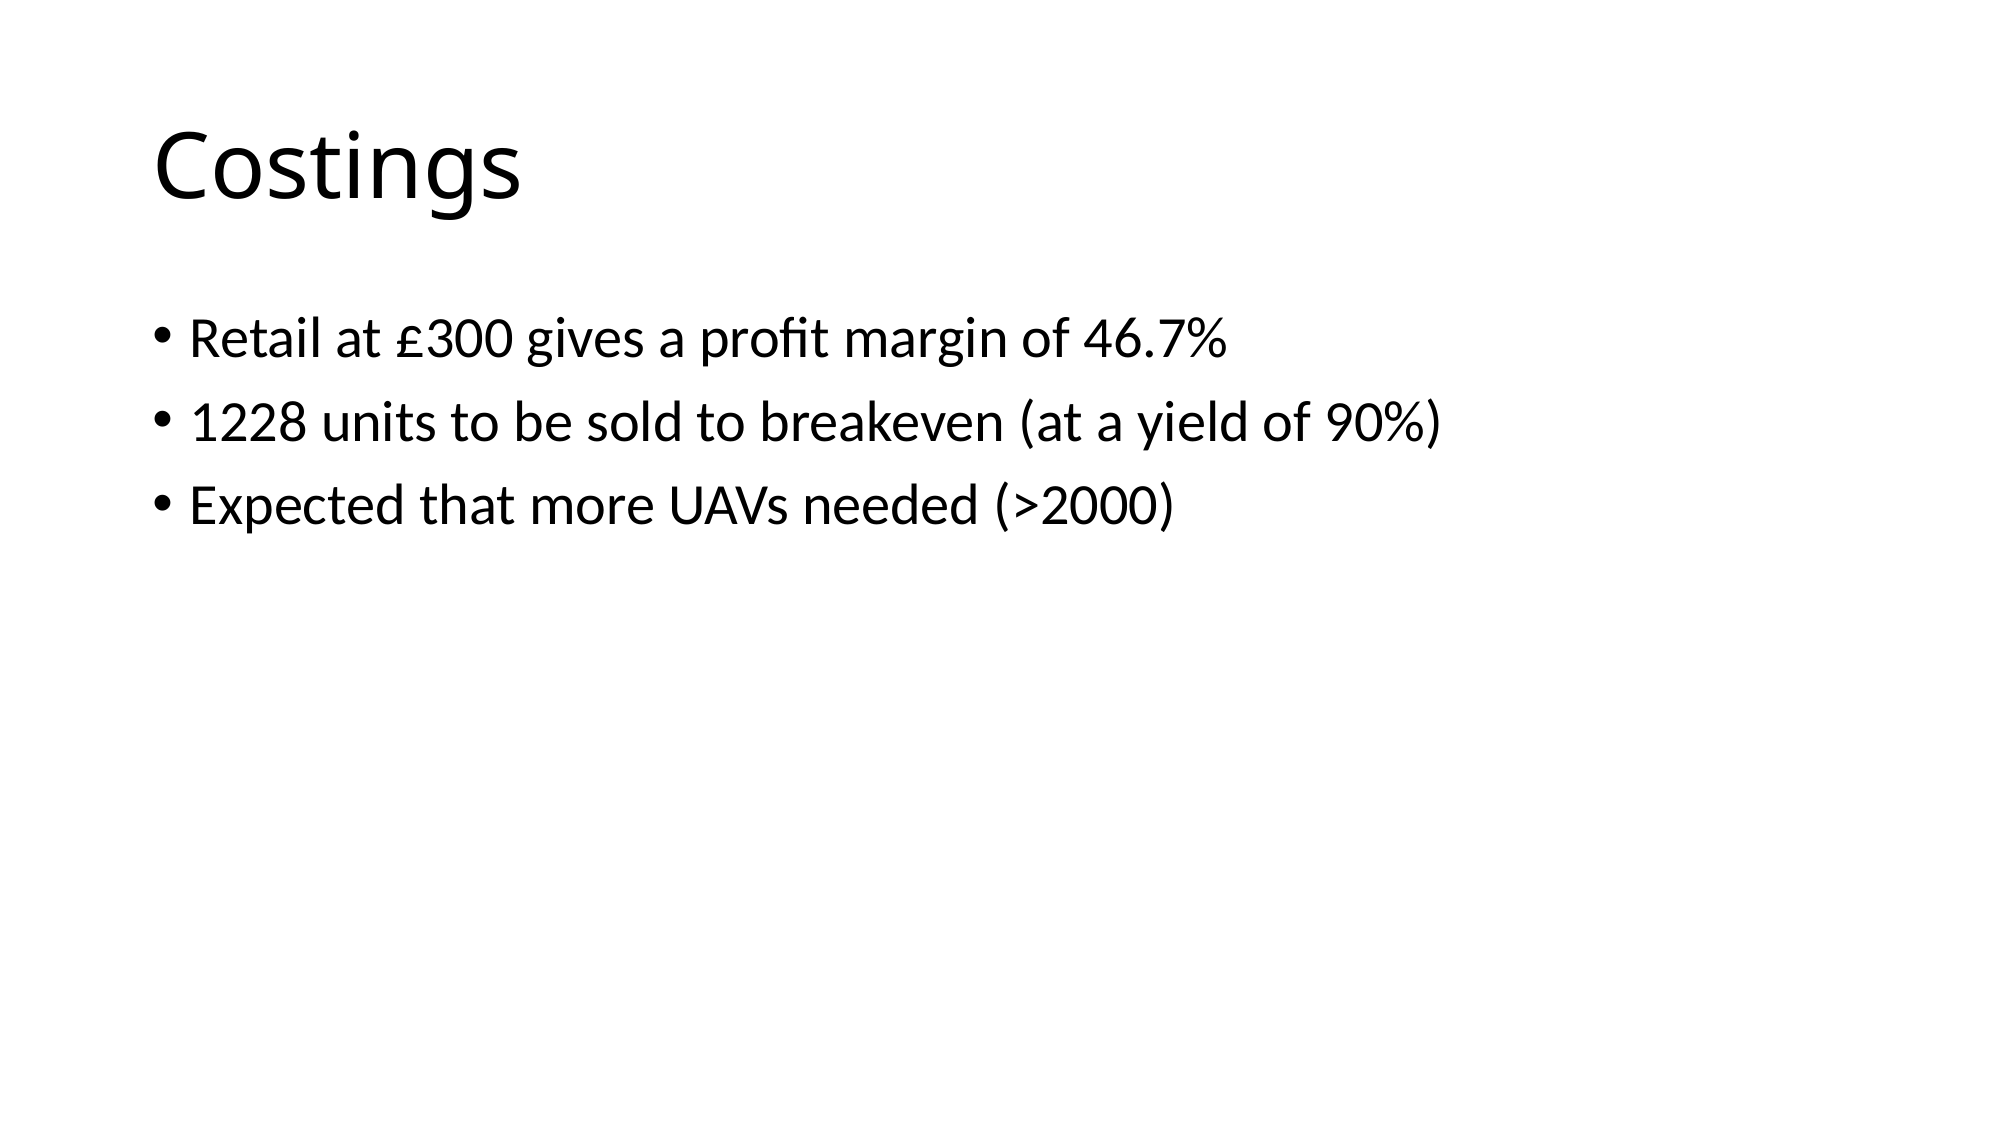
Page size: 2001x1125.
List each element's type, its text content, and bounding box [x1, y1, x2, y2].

list Retail at £300 gives a profit margin of 46.7% 1228 units to be sold to breakeven (at a yield of 90%) Expected that more UAVs needed (>2000) [137, 299, 1863, 1014]
title Costings [137, 59, 1863, 278]
